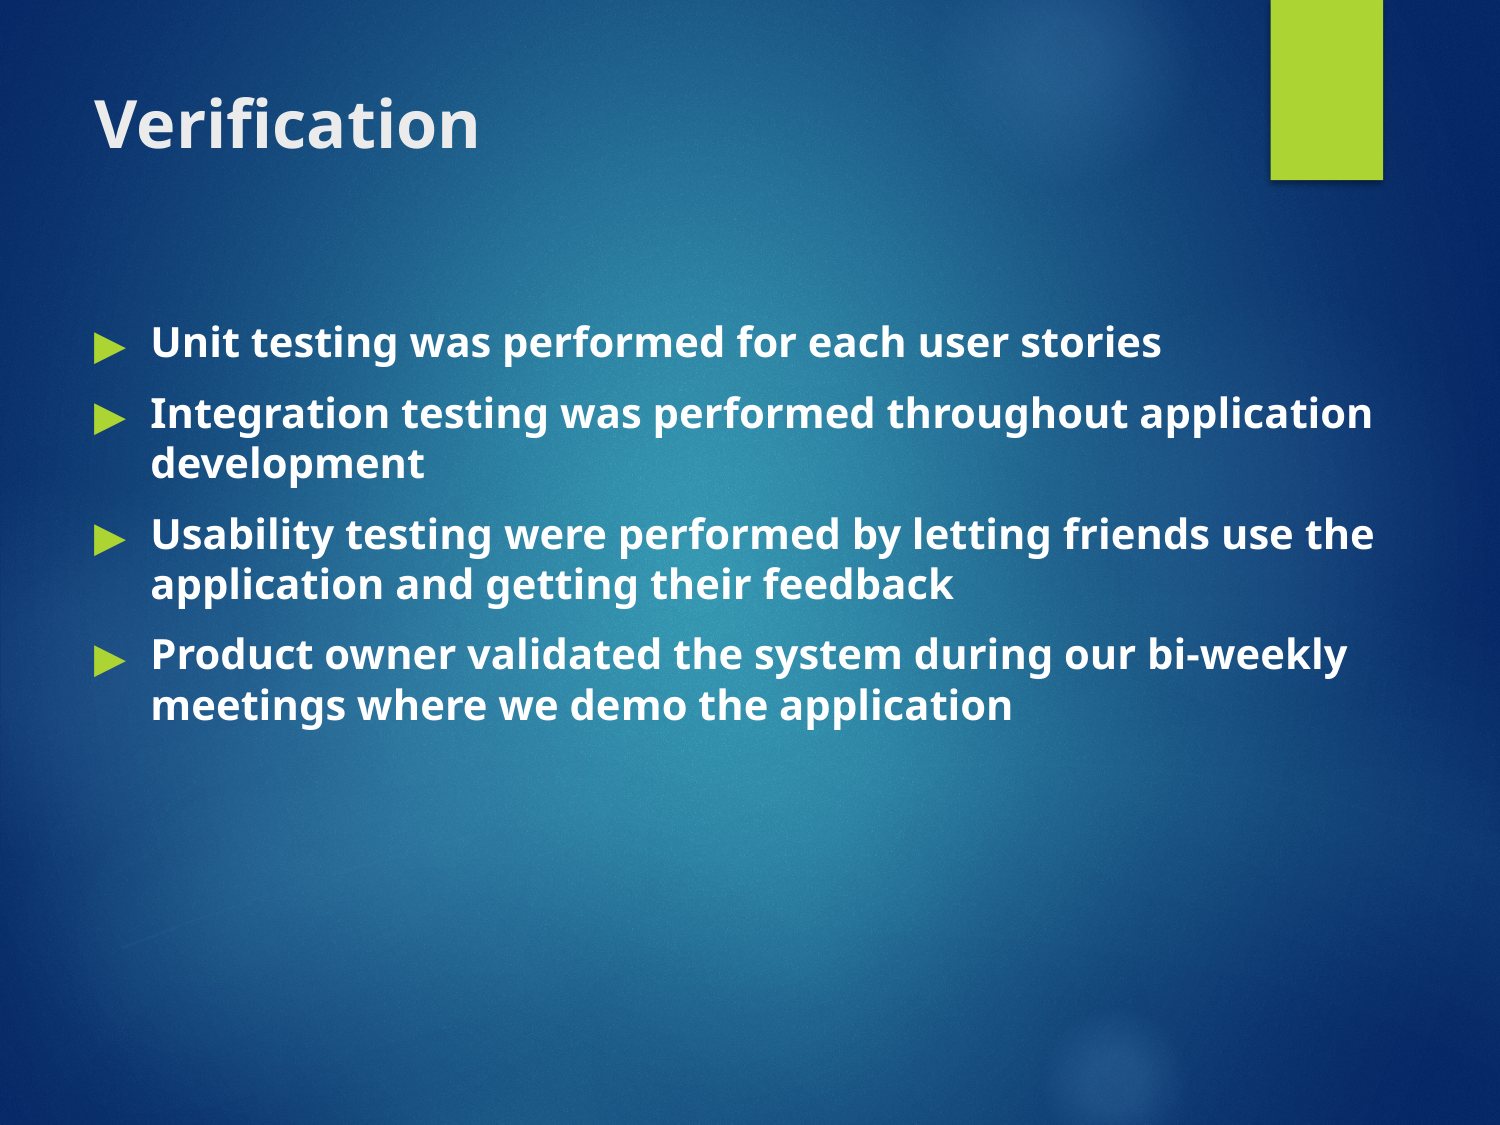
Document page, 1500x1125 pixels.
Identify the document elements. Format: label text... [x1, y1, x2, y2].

title Verification [79, 74, 1237, 225]
list Unit testing was performed for each user stories Integration testing was performed throughout application development Usability testing were performed by letting friends use the application and getting their feedback Product owner validated the system during our bi-weekly meetings where we demo the application [79, 237, 1438, 1025]
picture [0, 0, 1500, 1125]
